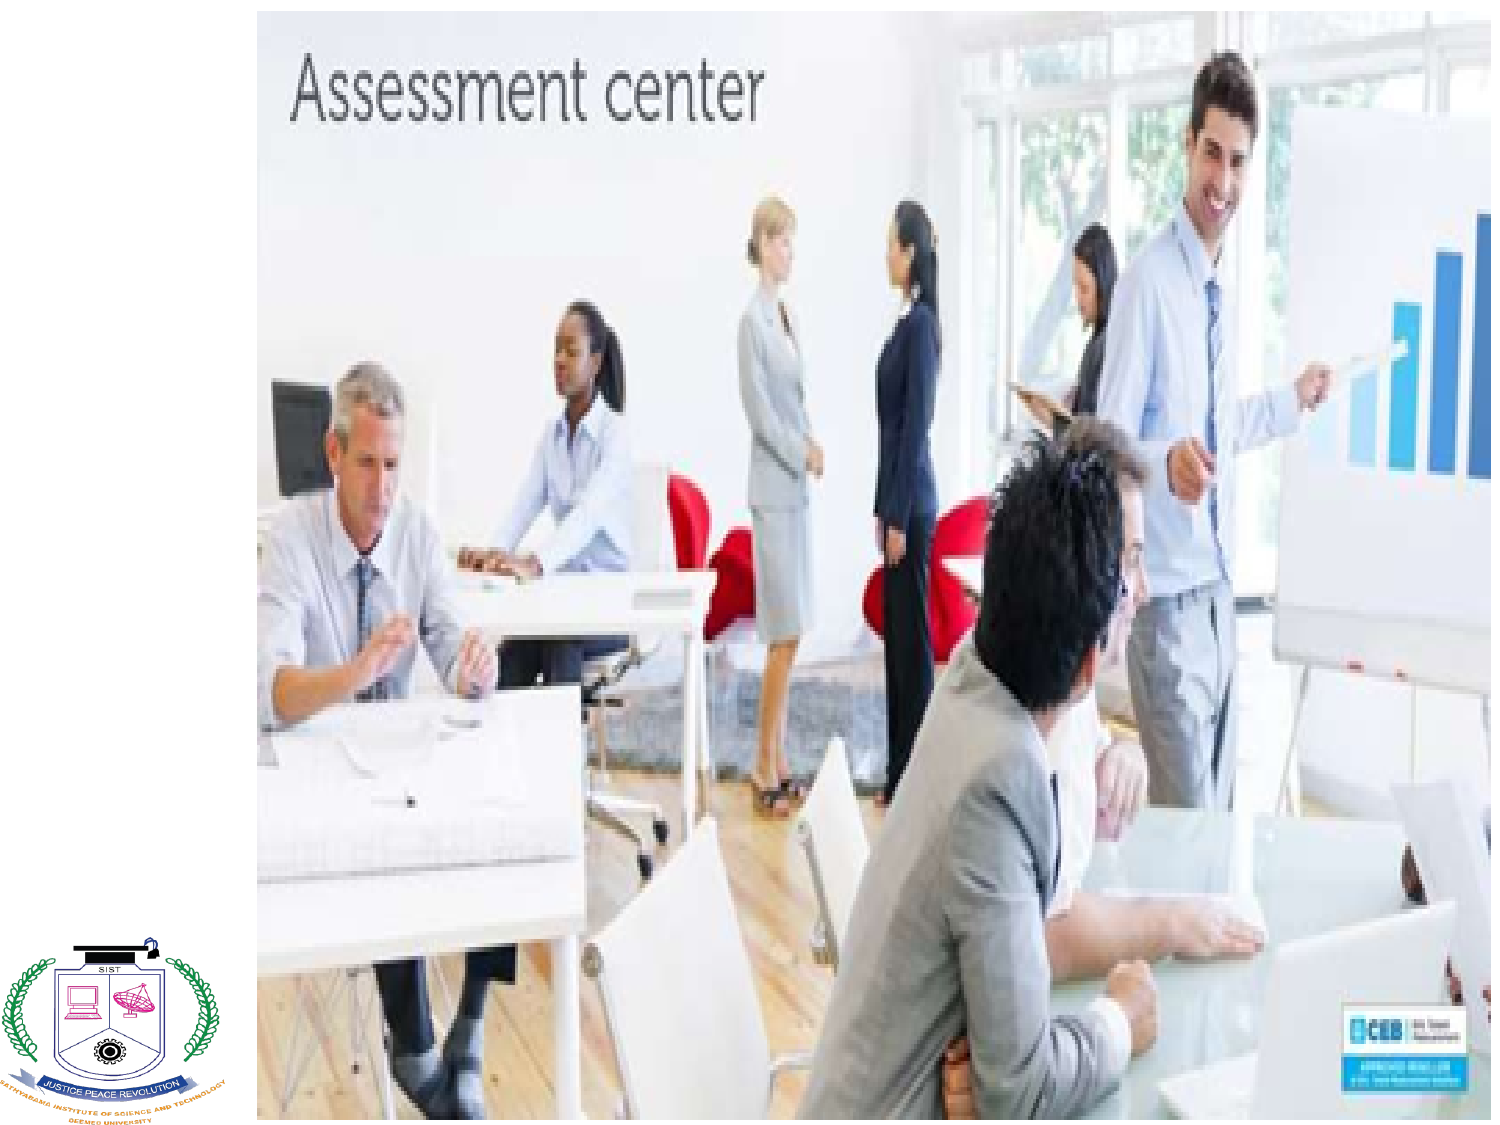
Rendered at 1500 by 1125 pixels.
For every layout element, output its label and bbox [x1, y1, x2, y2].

picture [249, 0, 1500, 1125]
picture [0, 937, 225, 1125]
